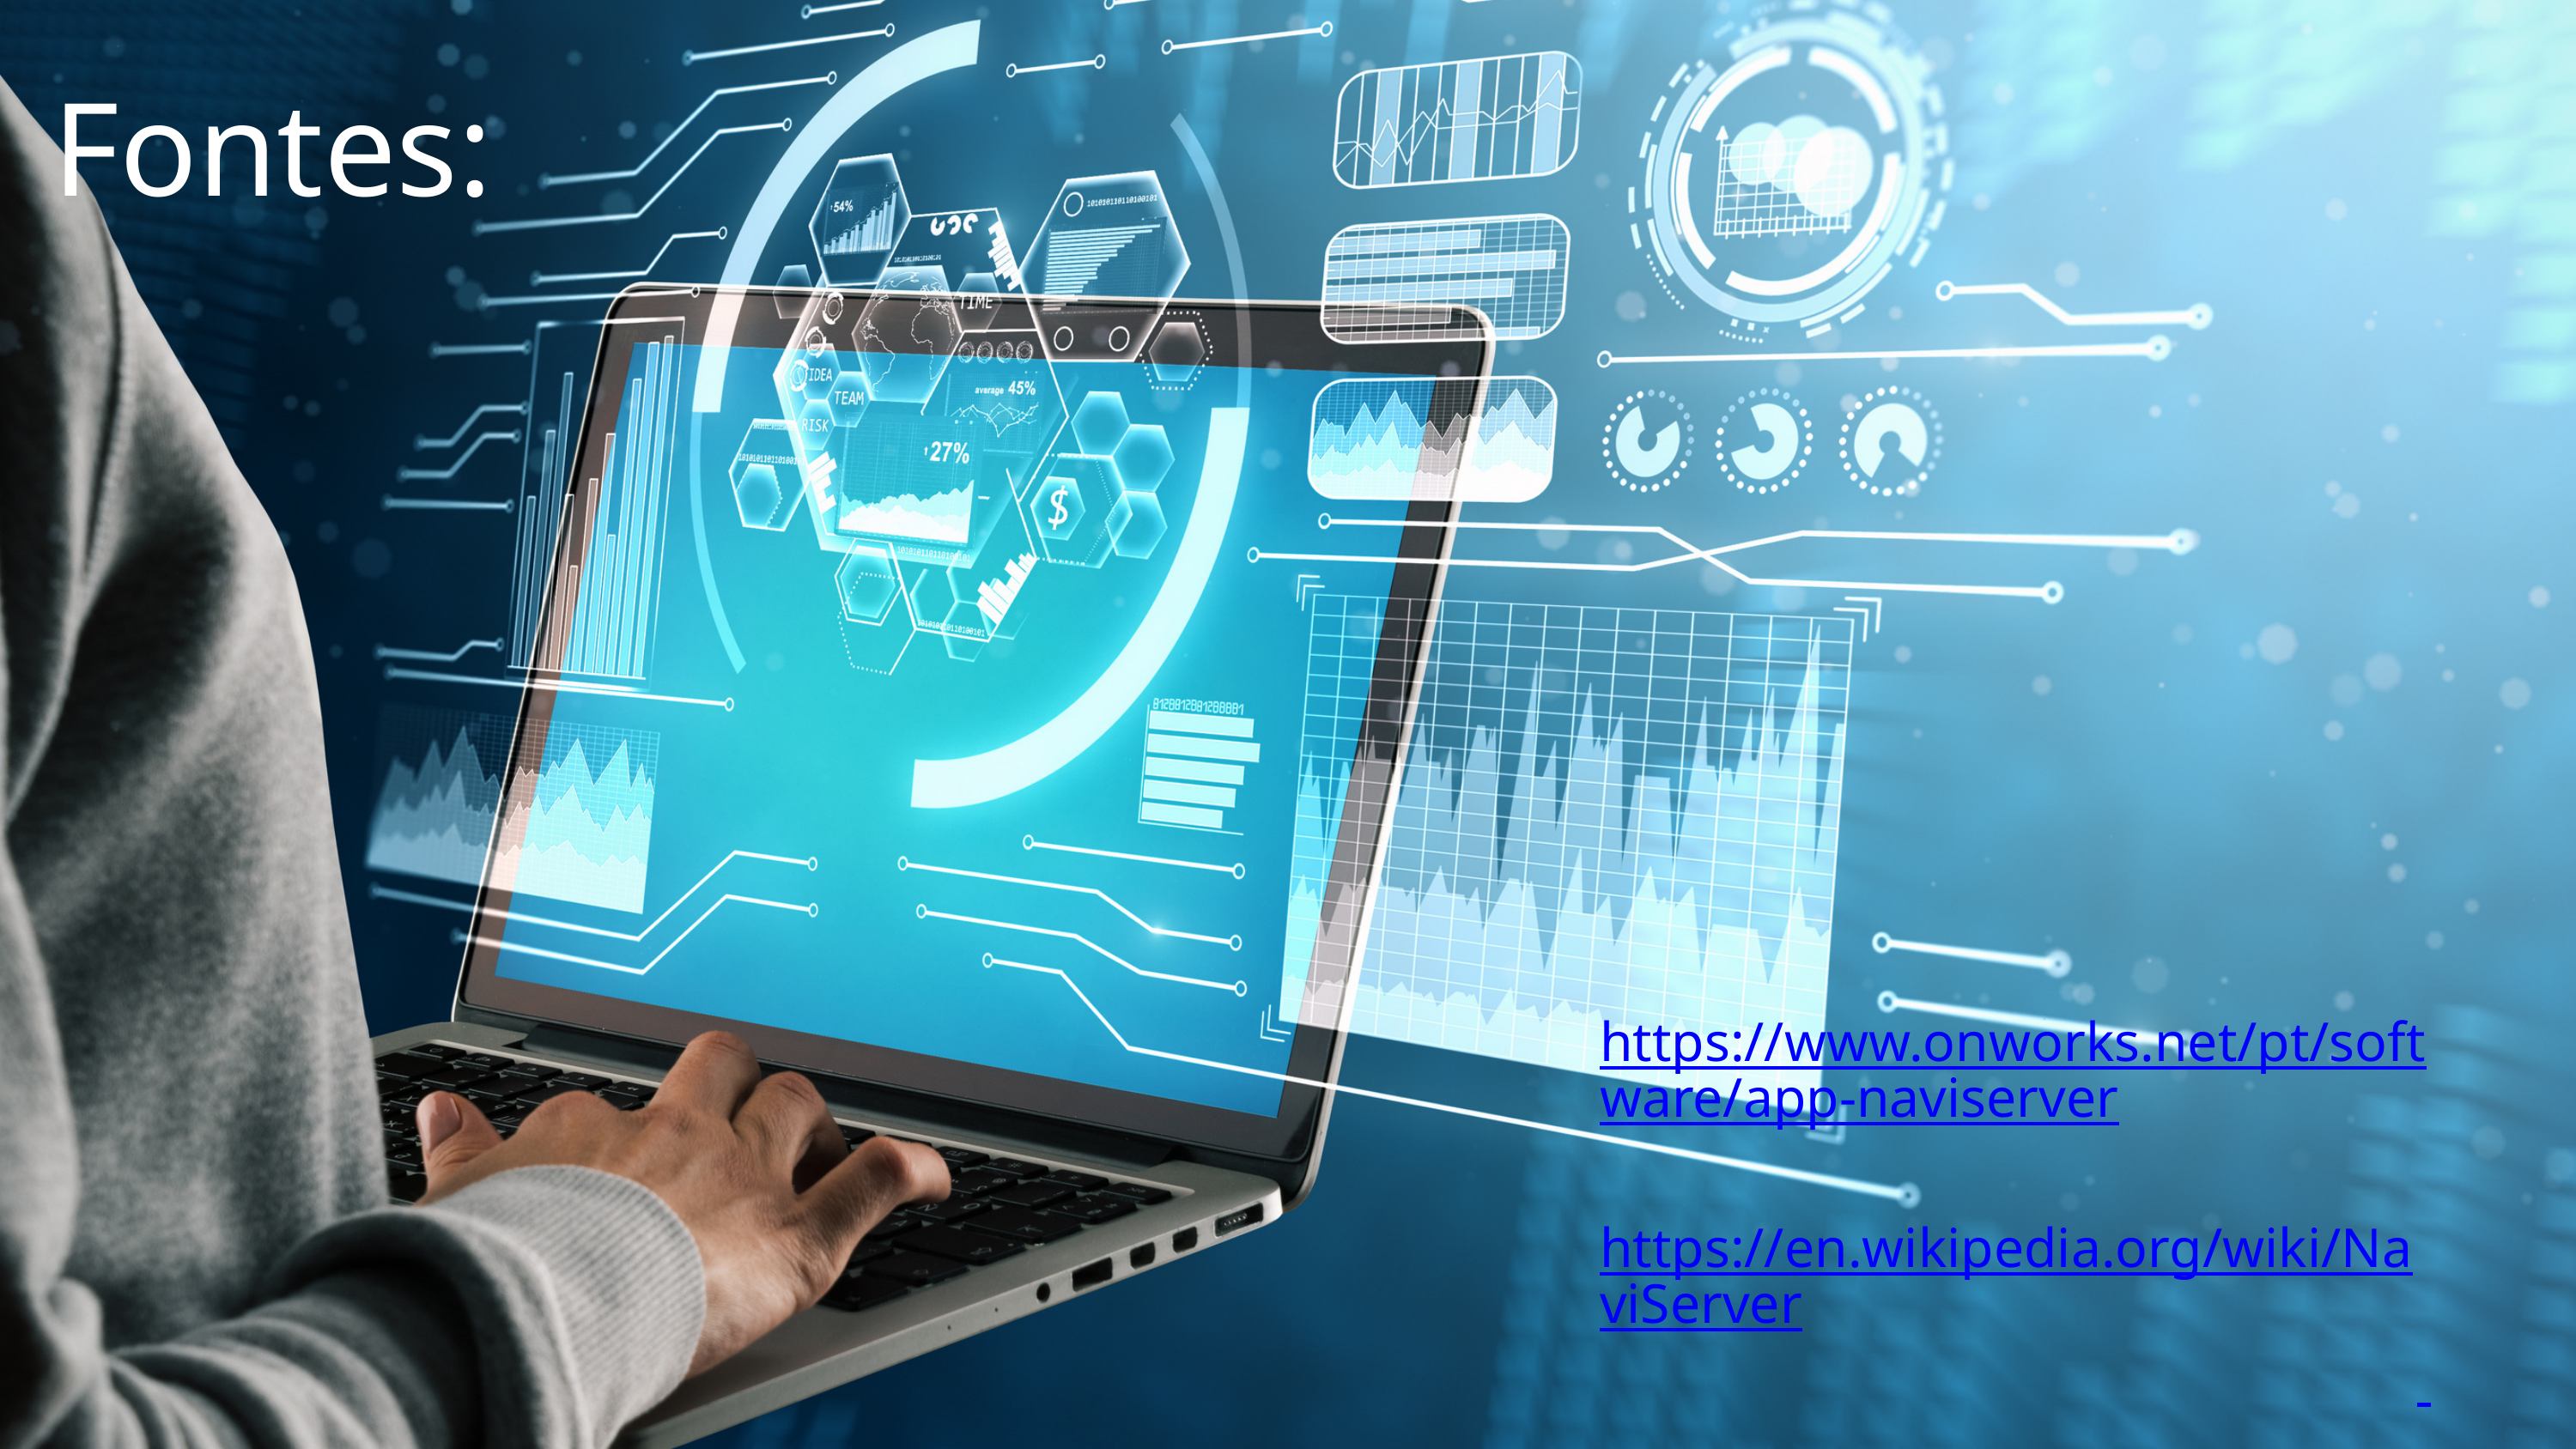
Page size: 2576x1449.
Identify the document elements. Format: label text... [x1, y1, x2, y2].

text_box Fontes: [52, 76, 866, 222]
text_box [0, 0, 2576, 1449]
text_box https://www.onworks.net/pt/software/app-naviserver https://en.wikipedia.org/wiki/NaviServer [1600, 1005, 2432, 1307]
